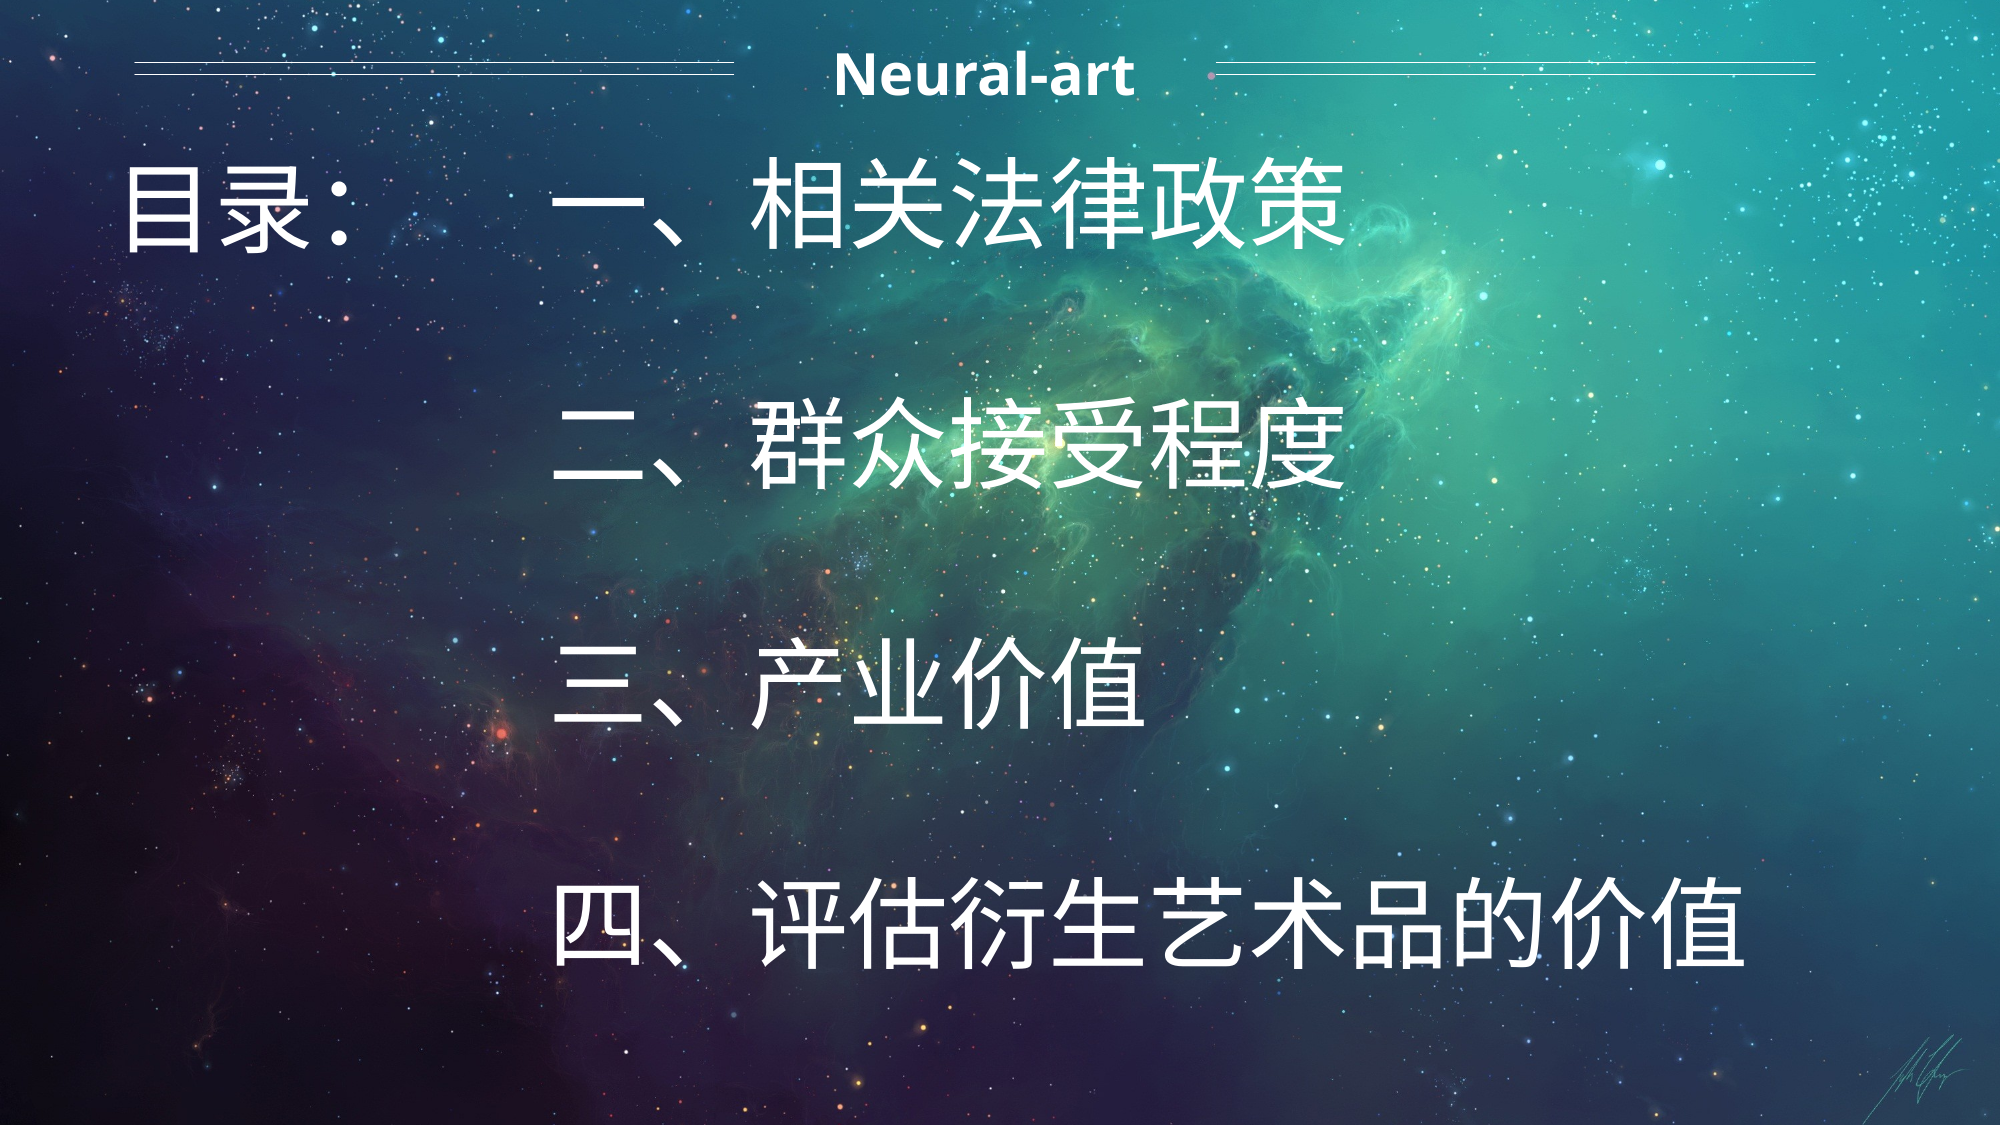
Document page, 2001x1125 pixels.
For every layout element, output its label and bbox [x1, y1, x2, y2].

text_box [134, 29, 1816, 116]
picture [0, 0, 2000, 1125]
